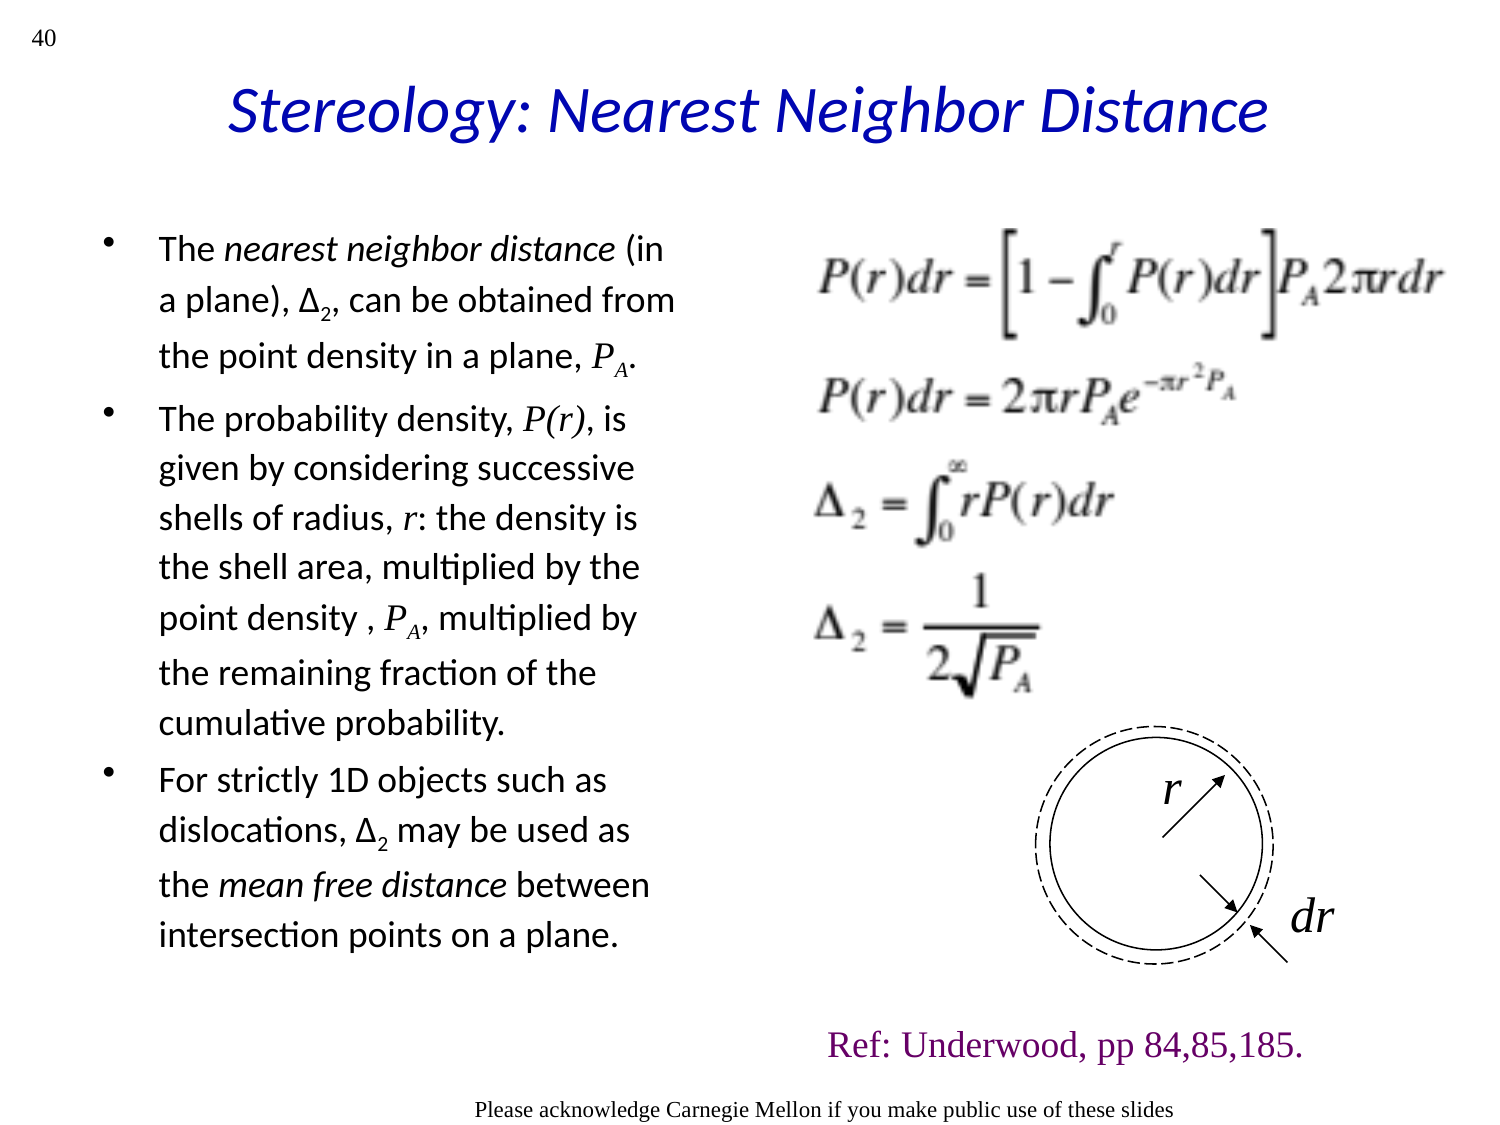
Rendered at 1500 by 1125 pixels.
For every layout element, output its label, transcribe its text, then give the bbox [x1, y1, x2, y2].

text_box r [1147, 747, 1197, 823]
slide_number 40 [8, 13, 72, 52]
text_box dr [1275, 874, 1350, 950]
text_box [1035, 726, 1274, 965]
text_box [1199, 874, 1238, 913]
text_box Ref: Underwood, pp 84,85,185. [812, 1012, 1319, 1073]
text_box [1249, 924, 1288, 963]
text_box [1197, 774, 1225, 804]
title Stereology: Nearest Neighbor Distance [112, 12, 1388, 201]
footer Please acknowledge Carnegie Mellon if you make public use of these slides [362, 1087, 1288, 1125]
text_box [812, 227, 1451, 701]
list The nearest neighbor distance (in a plane), ∆2, can be obtained from the point density in a plane, PA. The probability density, P(r), is given by considering successive shells of radius, r: the density is the shell area, multiplied by the point density , PA, multiplied by the remaining fraction of the cumulative probability. For strictly 1D objects such as dislocations, ∆2 may be used as the mean free distance between intersection points on a plane. [87, 212, 701, 1088]
